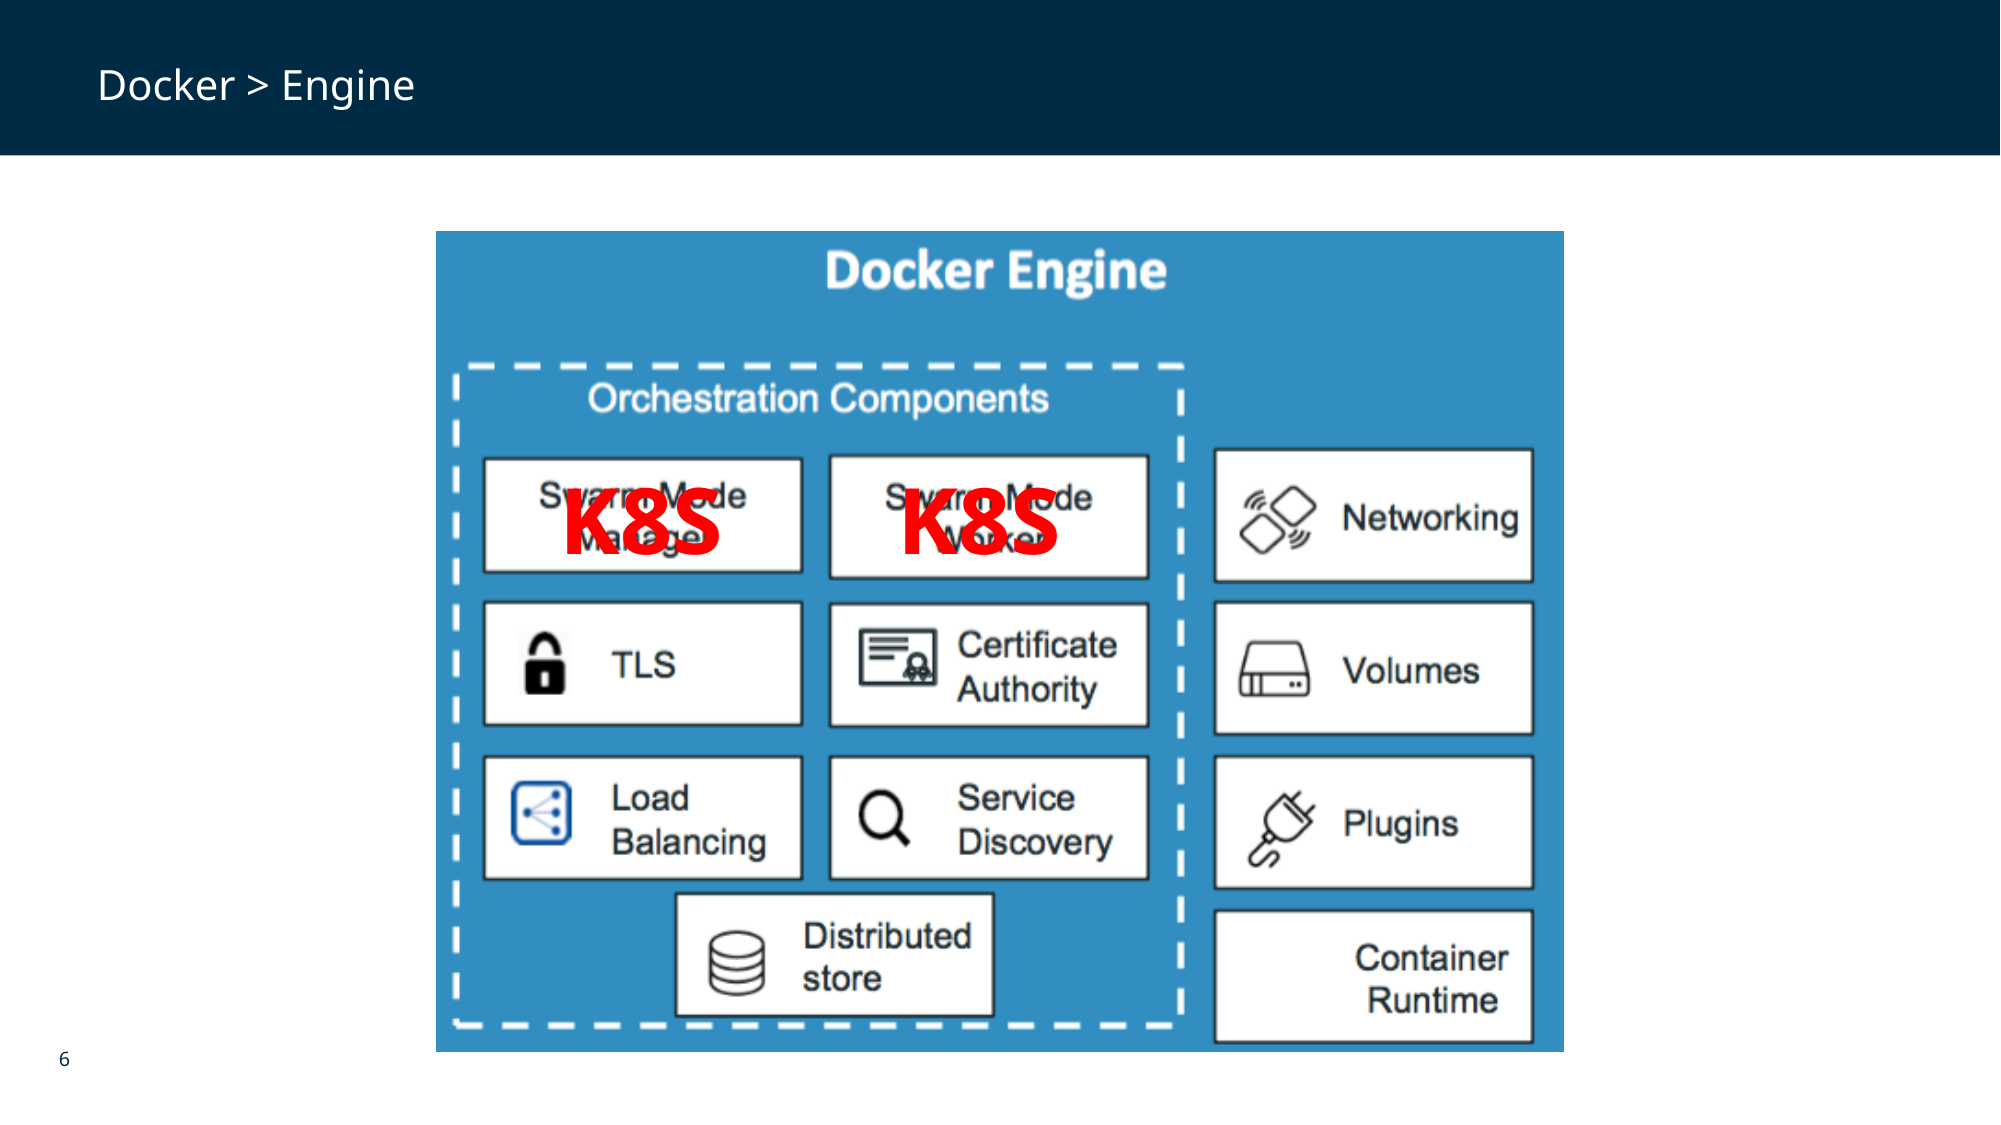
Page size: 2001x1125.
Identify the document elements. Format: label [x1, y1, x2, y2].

text_box [0, 0, 2000, 156]
picture [436, 231, 1564, 1052]
